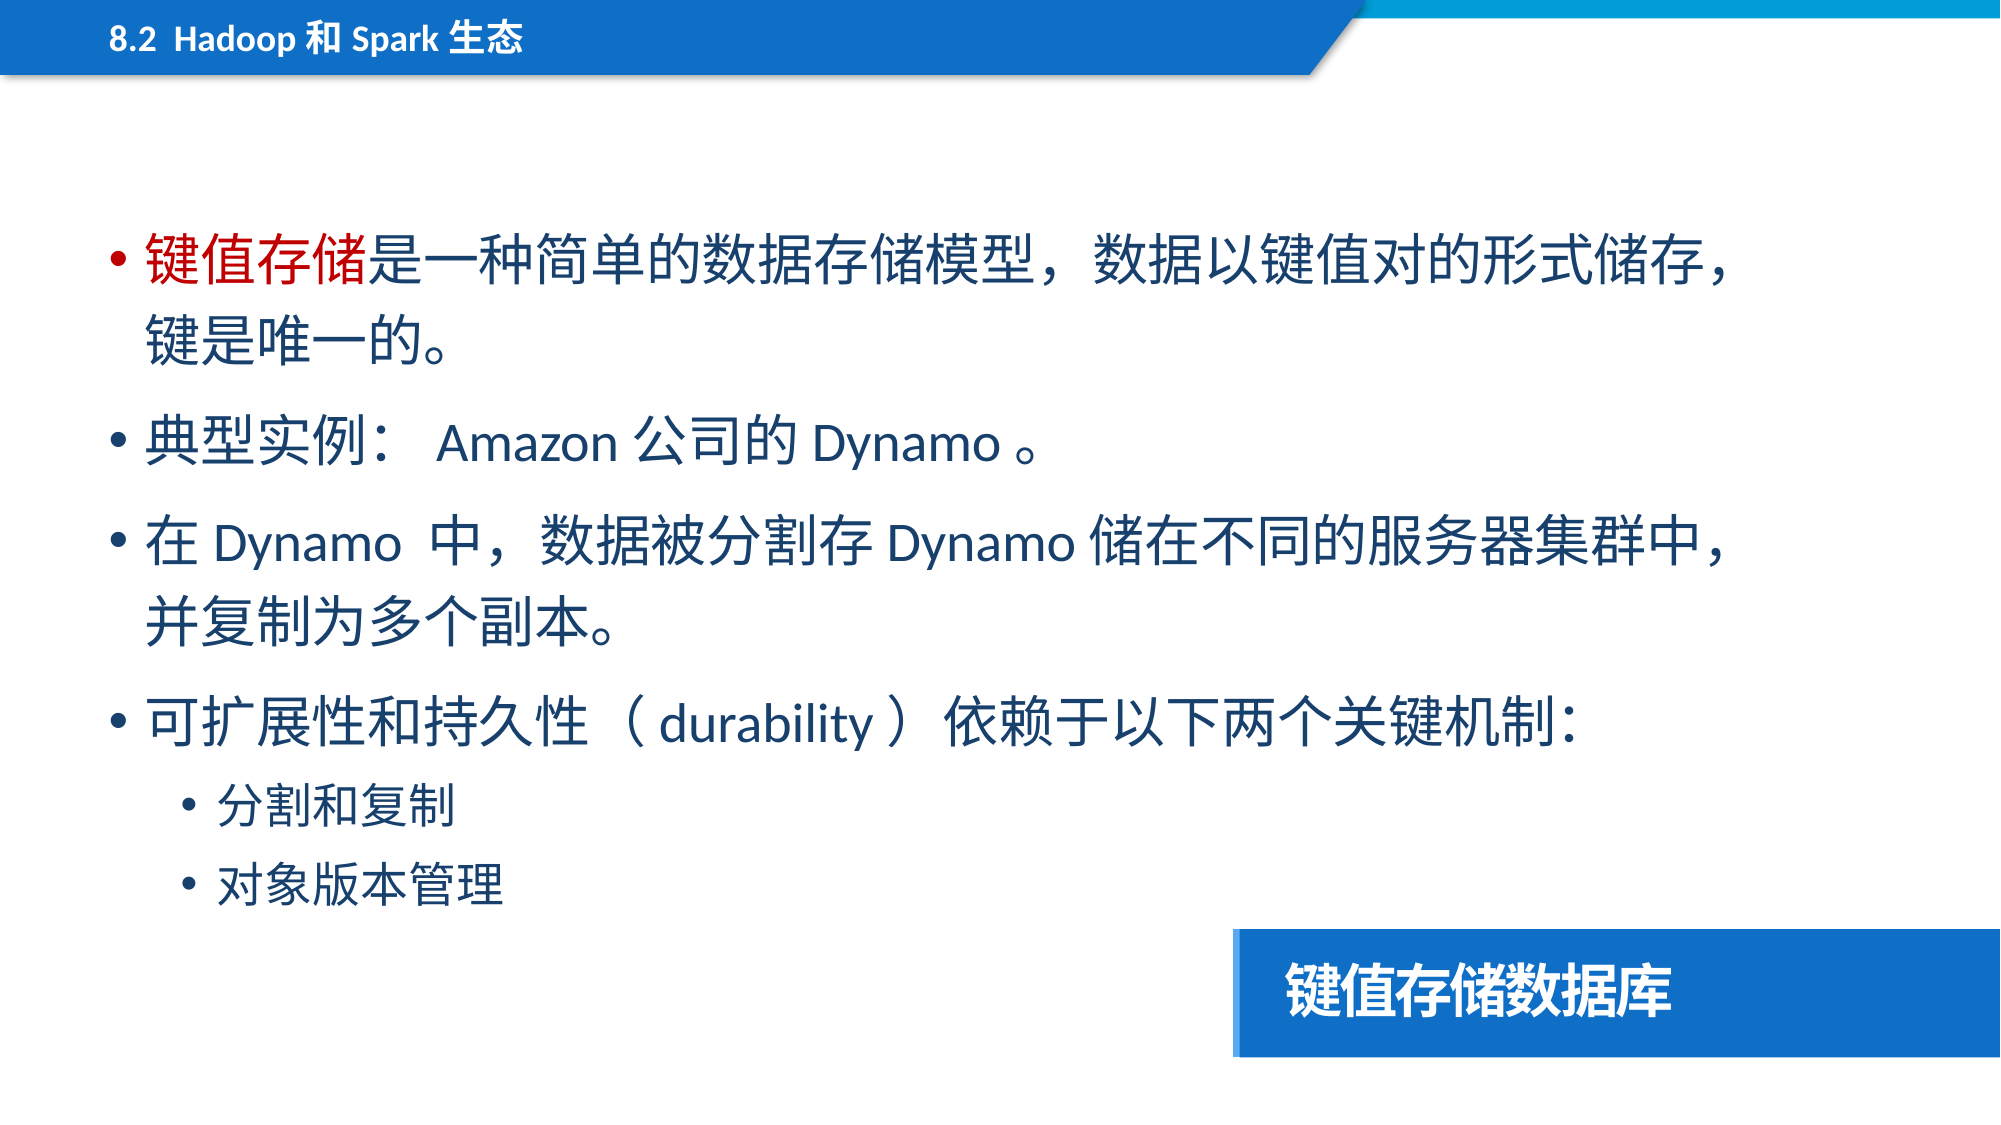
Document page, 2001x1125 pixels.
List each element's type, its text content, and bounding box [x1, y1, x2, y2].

list 8.2 Hadoop和Spark生态 [93, 11, 1138, 68]
text_box 键值存储是一种简单的数据存储模型，数据以键值对的形式储存，键是唯一的。 典型实例：Amazon公司的Dynamo。 在Dynamo 中，数据被分割存Dynamo储在不同的服务器集群中，并复制为多个副本。 可扩展性和持久性（durability）依赖于以下两个关键机制： 分割和复制 对象版本管理 [93, 203, 1828, 921]
list 键值存储数据库 [1239, 929, 2000, 1058]
